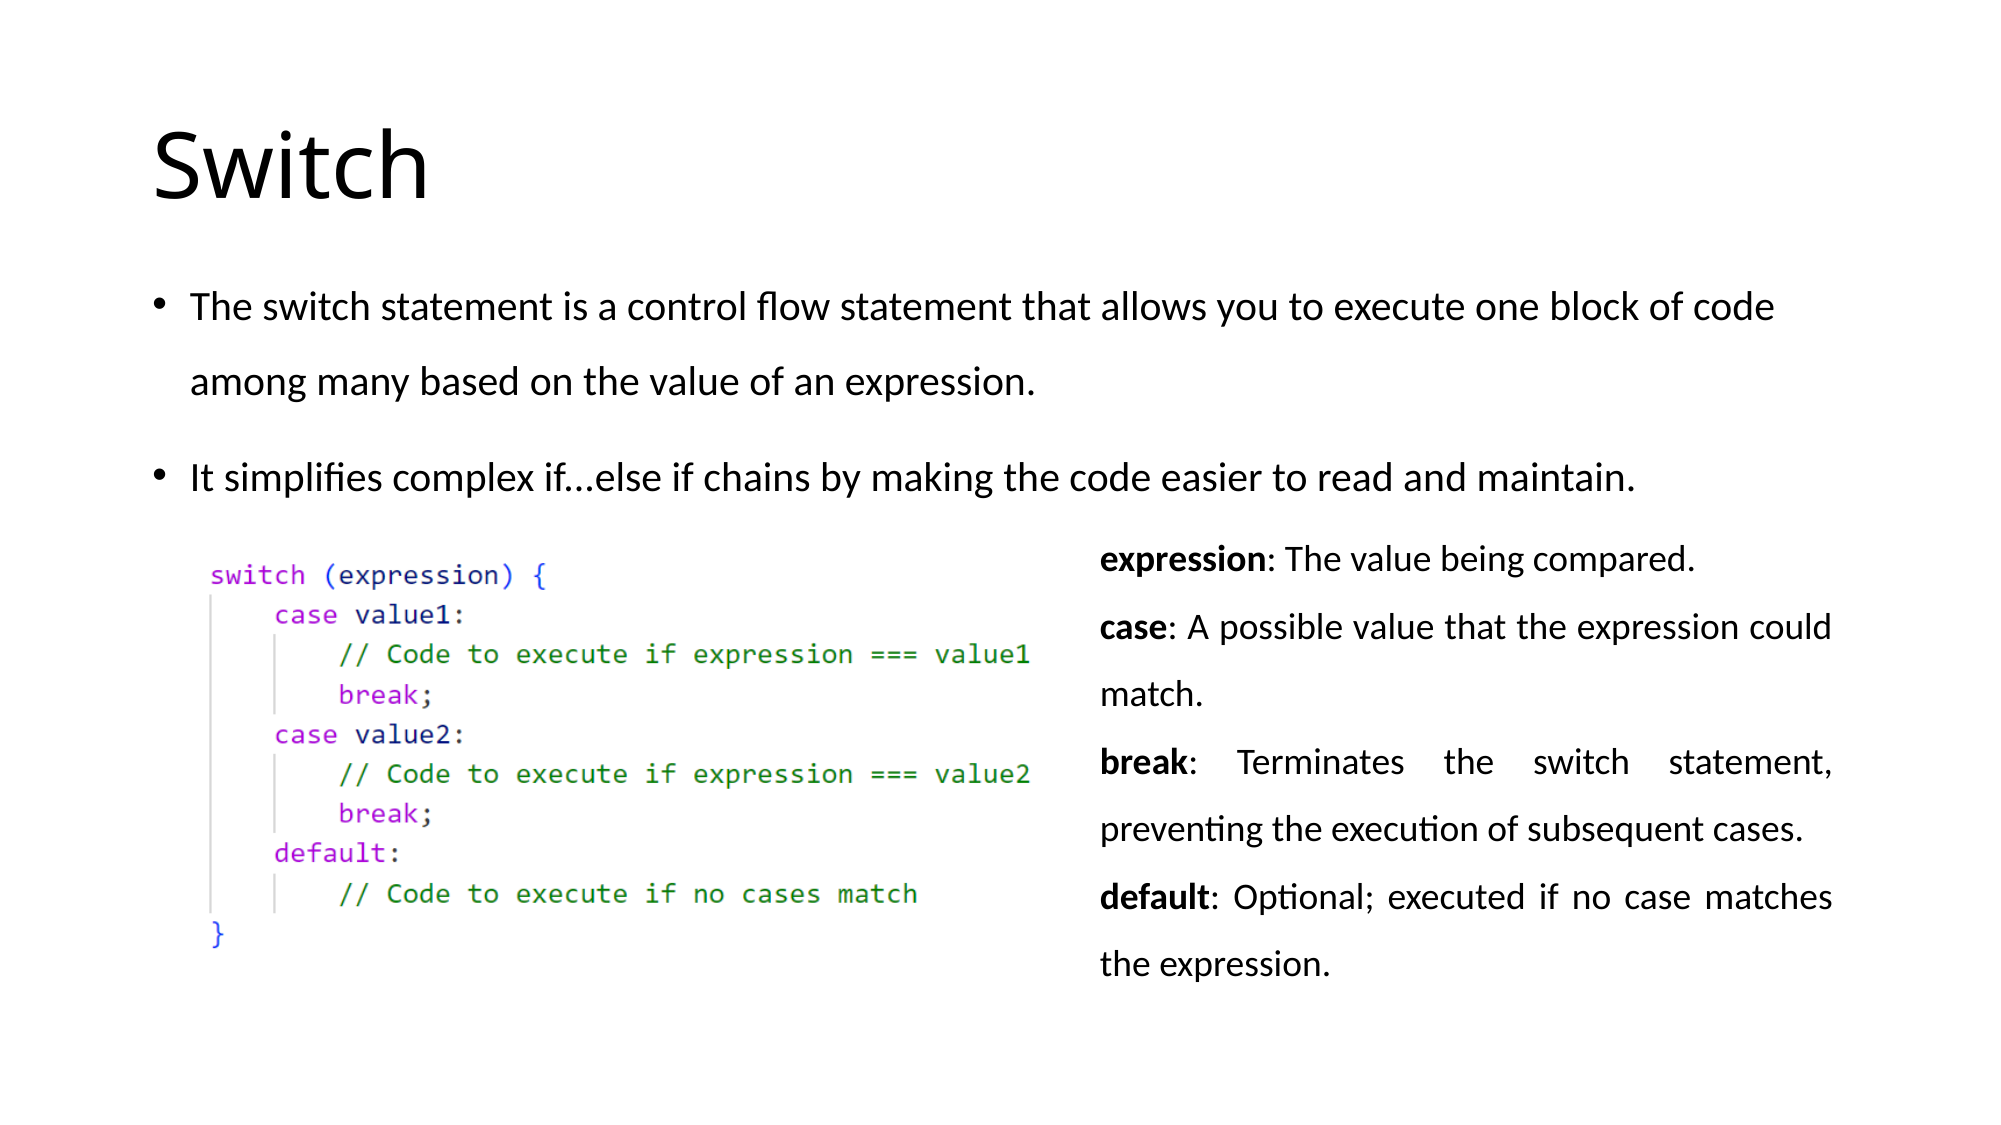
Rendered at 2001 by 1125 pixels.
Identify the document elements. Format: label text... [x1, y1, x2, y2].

title Switch [137, 59, 1863, 245]
picture [199, 562, 1071, 961]
list The switch statement is a control flow statement that allows you to execute one block of code among many based on the value of an expression. It simplifies complex if...else if chains by making the code easier to read and maintain. [137, 245, 1863, 1014]
text_box expression: The value being compared. case: A possible value that the expression could match. break: Terminates the switch statement, preventing the execution of subsequent cases. default: Optional; executed if no case matches the expression. [1084, 504, 1849, 992]
